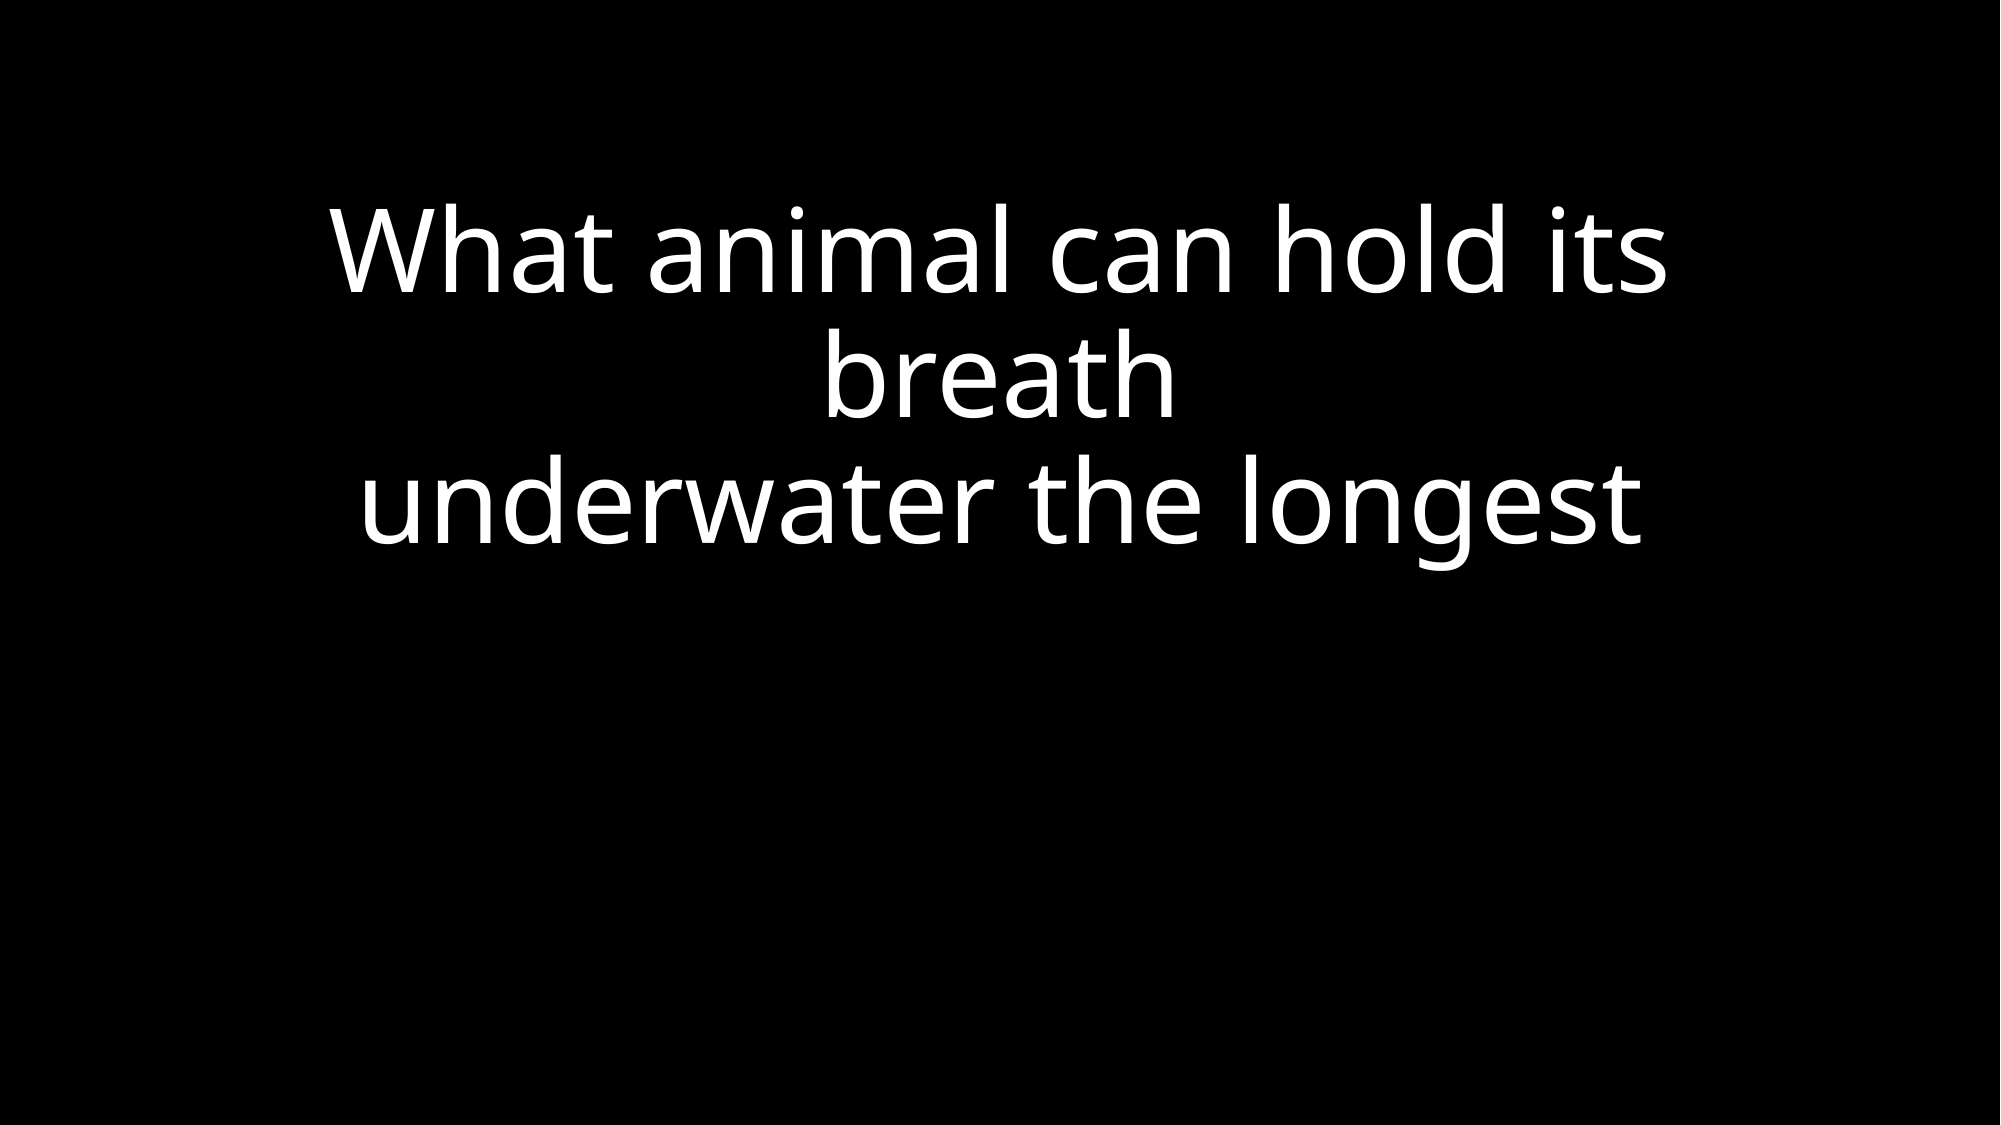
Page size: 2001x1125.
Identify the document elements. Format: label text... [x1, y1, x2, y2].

title What animal can hold its breath underwater the longest [249, 184, 1750, 576]
